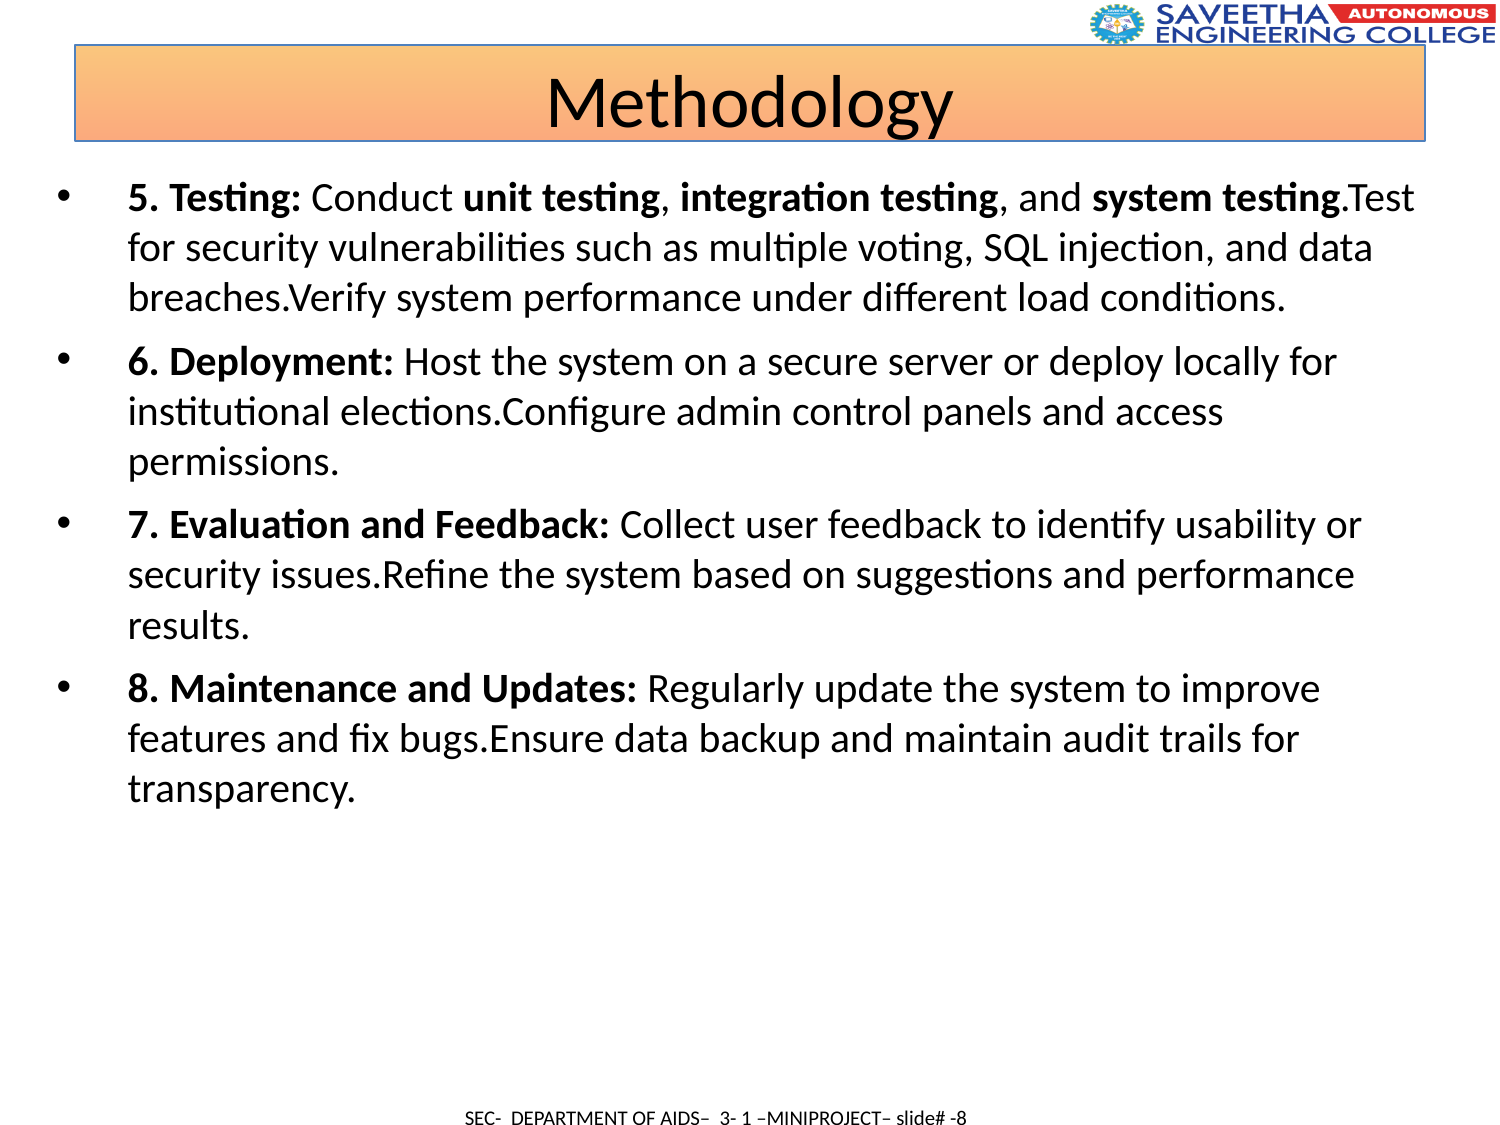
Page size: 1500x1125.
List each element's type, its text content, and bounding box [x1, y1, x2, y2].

list 5. Testing: Conduct unit testing, integration testing, and system testing.Test for security vulnerabilities such as multiple voting, SQL injection, and data breaches.Verify system performance under different load conditions. 6. Deployment: Host the system on a secure server or deploy locally for institutional elections.Configure admin control panels and access permissions. 7. Evaluation and Feedback: Collect user feedback to identify usability or security issues.Refine the system based on suggestions and performance results. 8. Maintenance and Updates: Regularly update the system to improve features and fix bugs.Ensure data backup and maintain audit trails for transparency. [37, 162, 1450, 1025]
title Methodology [75, 45, 1425, 150]
picture [1080, 0, 1500, 46]
